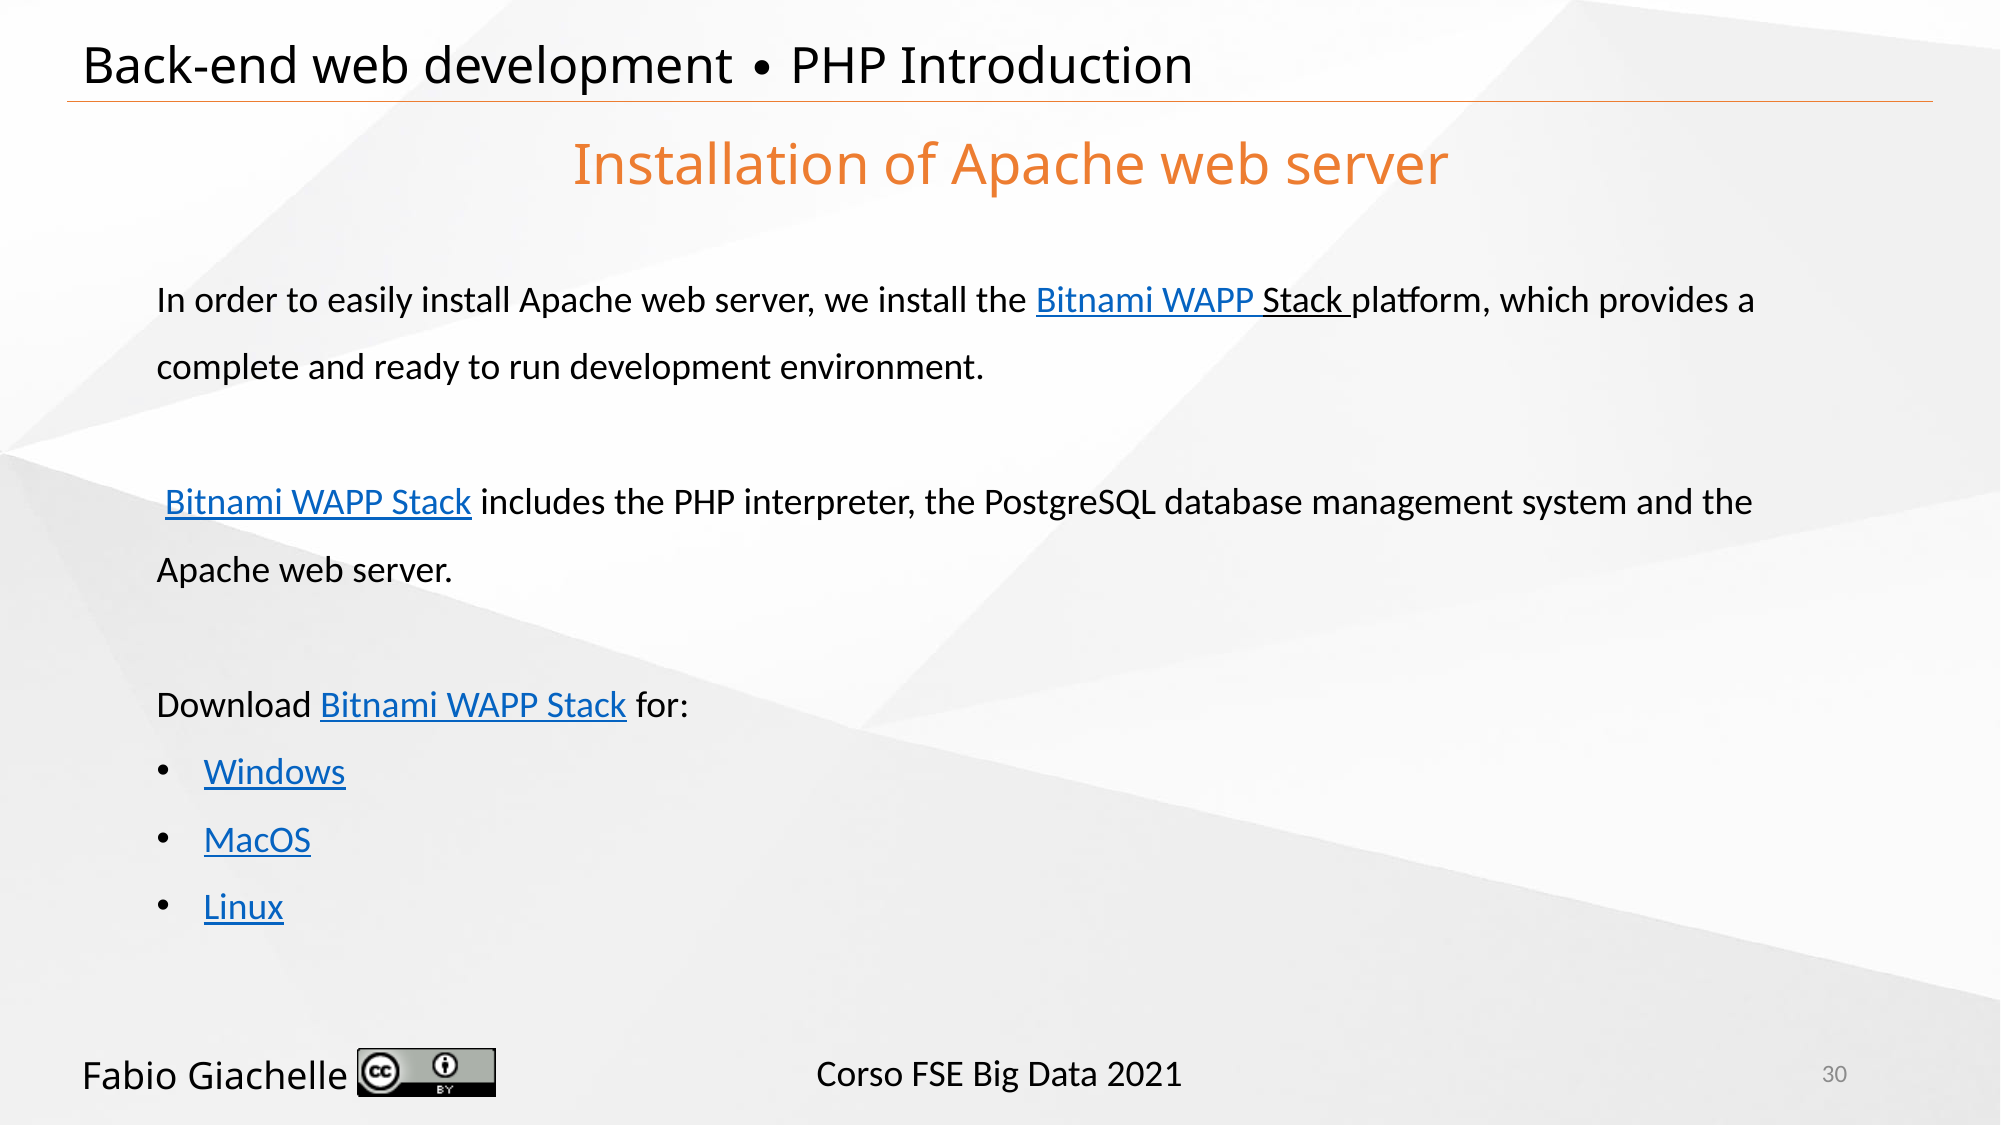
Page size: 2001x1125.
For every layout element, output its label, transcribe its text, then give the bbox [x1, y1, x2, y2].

text_box Back-end web development ∙ PHP Introduction [67, 6, 1567, 101]
slide_number 30 [1412, 1042, 1863, 1103]
text_box In order to easily install Apache web server, we install the Bitnami WAPP Stack platform, which provides a complete and ready to run development environment. Bitnami WAPP Stack includes the PHP interpreter, the PostgreSQL database management system and the Apache web server. Download Bitnami WAPP Stack for: Windows MacOS Linux [141, 244, 1883, 1003]
text_box Fabio Giachelle [66, 1044, 364, 1105]
text_box Installation of Apache web server [369, 126, 1656, 205]
text_box Corso FSE Big Data 2021 [801, 1041, 1198, 1102]
picture [0, 0, 2001, 1125]
